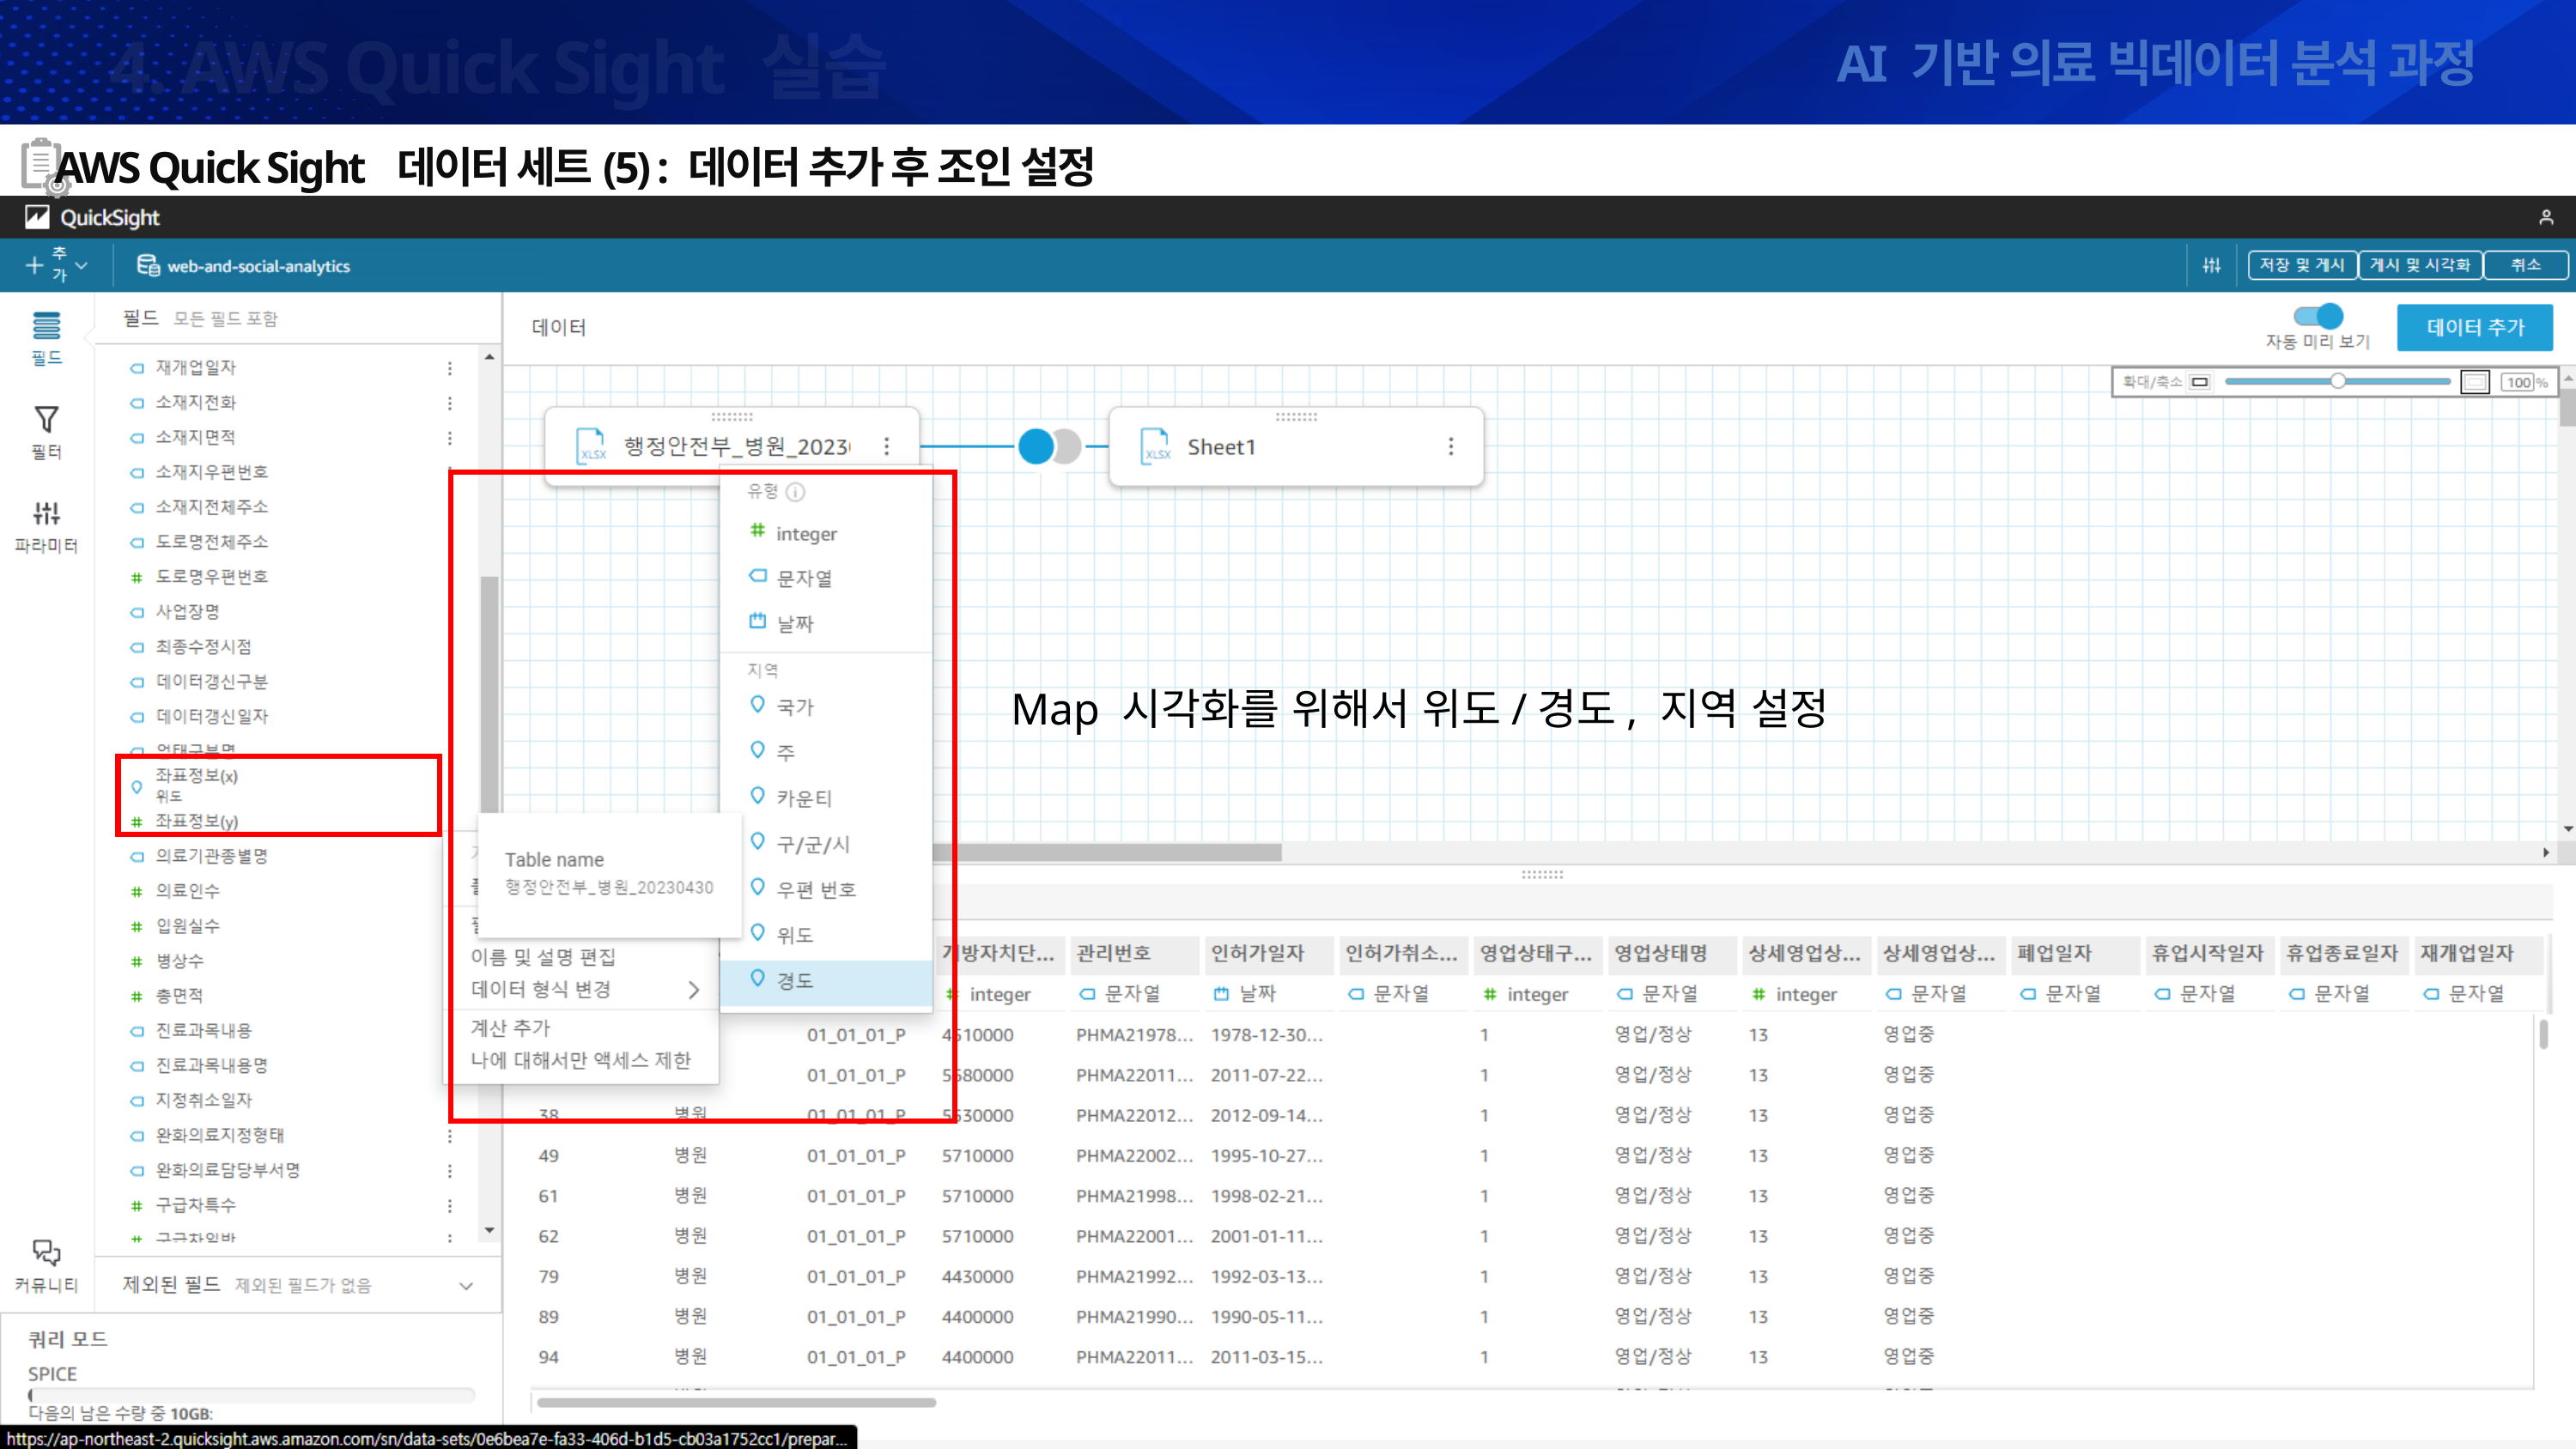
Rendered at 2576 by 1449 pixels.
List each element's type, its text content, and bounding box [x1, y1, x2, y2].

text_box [21, 137, 72, 199]
picture [0, 196, 2576, 1449]
text_box AWS Quick Sight 데이터 세트(5) : 데이터 추가 후 조인 설정 [41, 134, 1109, 196]
picture [0, 0, 2576, 124]
